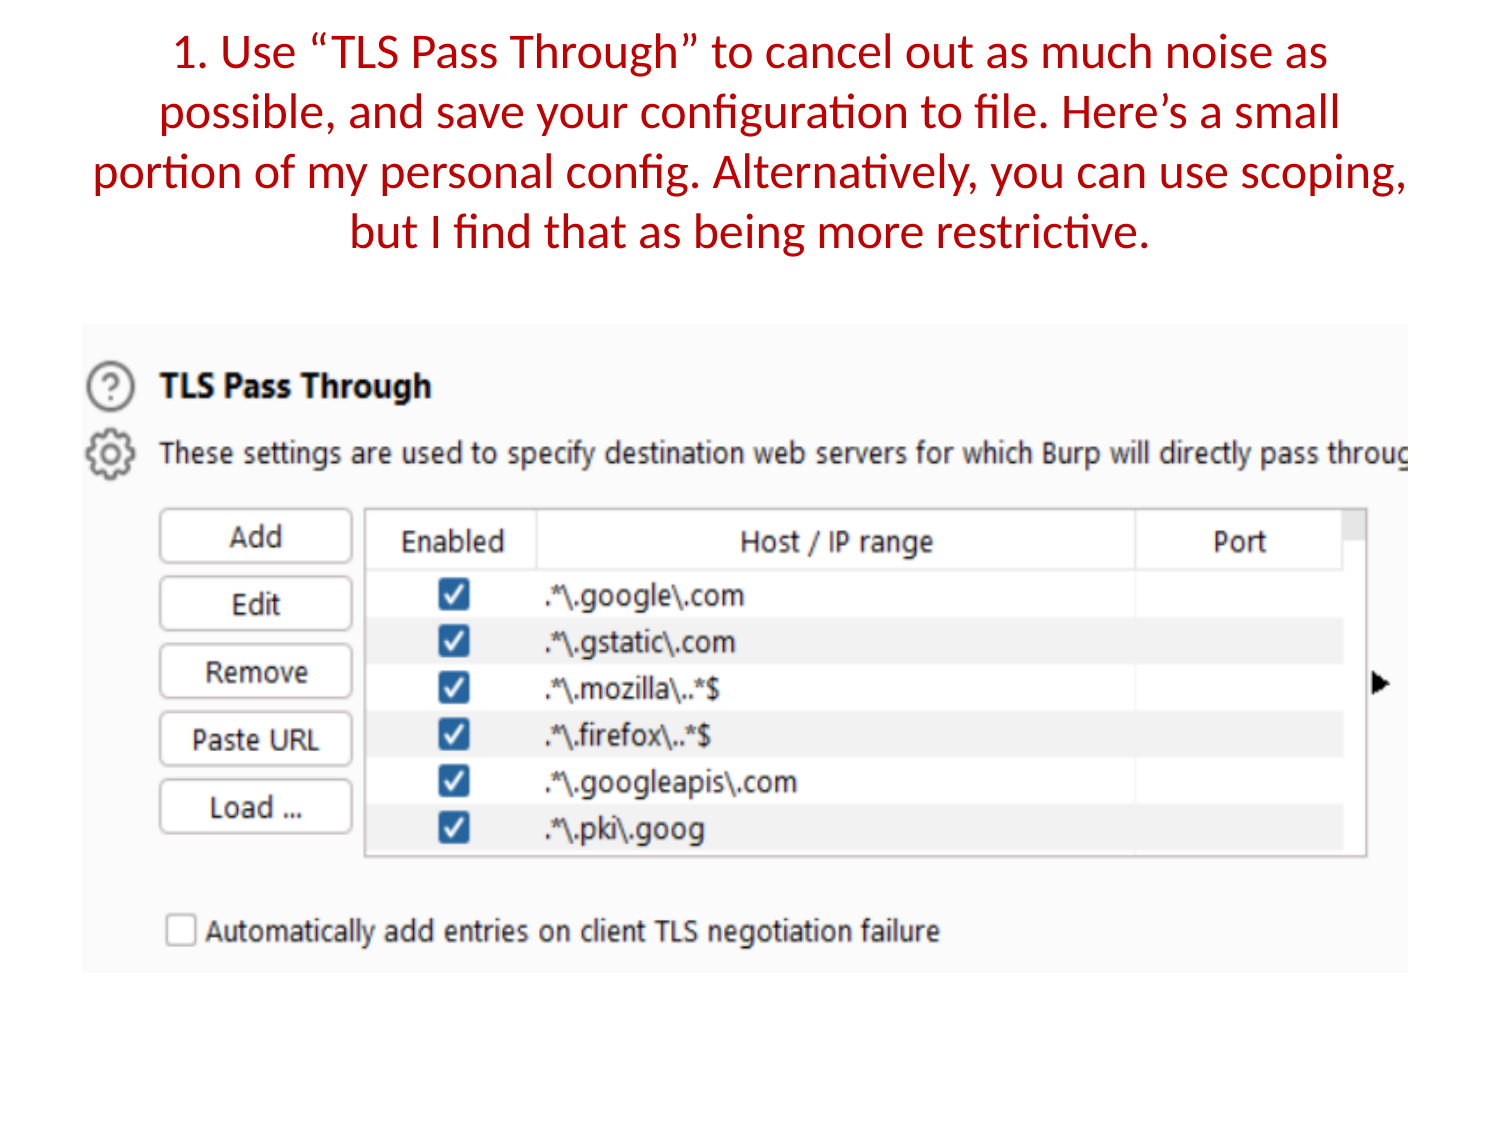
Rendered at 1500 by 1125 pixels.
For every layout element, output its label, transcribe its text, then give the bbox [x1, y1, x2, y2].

title 1. Use “TLS Pass Through” to cancel out as much noise as possible, and save your configuration to file. Here’s a small portion of my personal config. Alternatively, you can use scoping, but I find that as being more restrictive. [75, 45, 1425, 233]
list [81, 324, 1408, 973]
